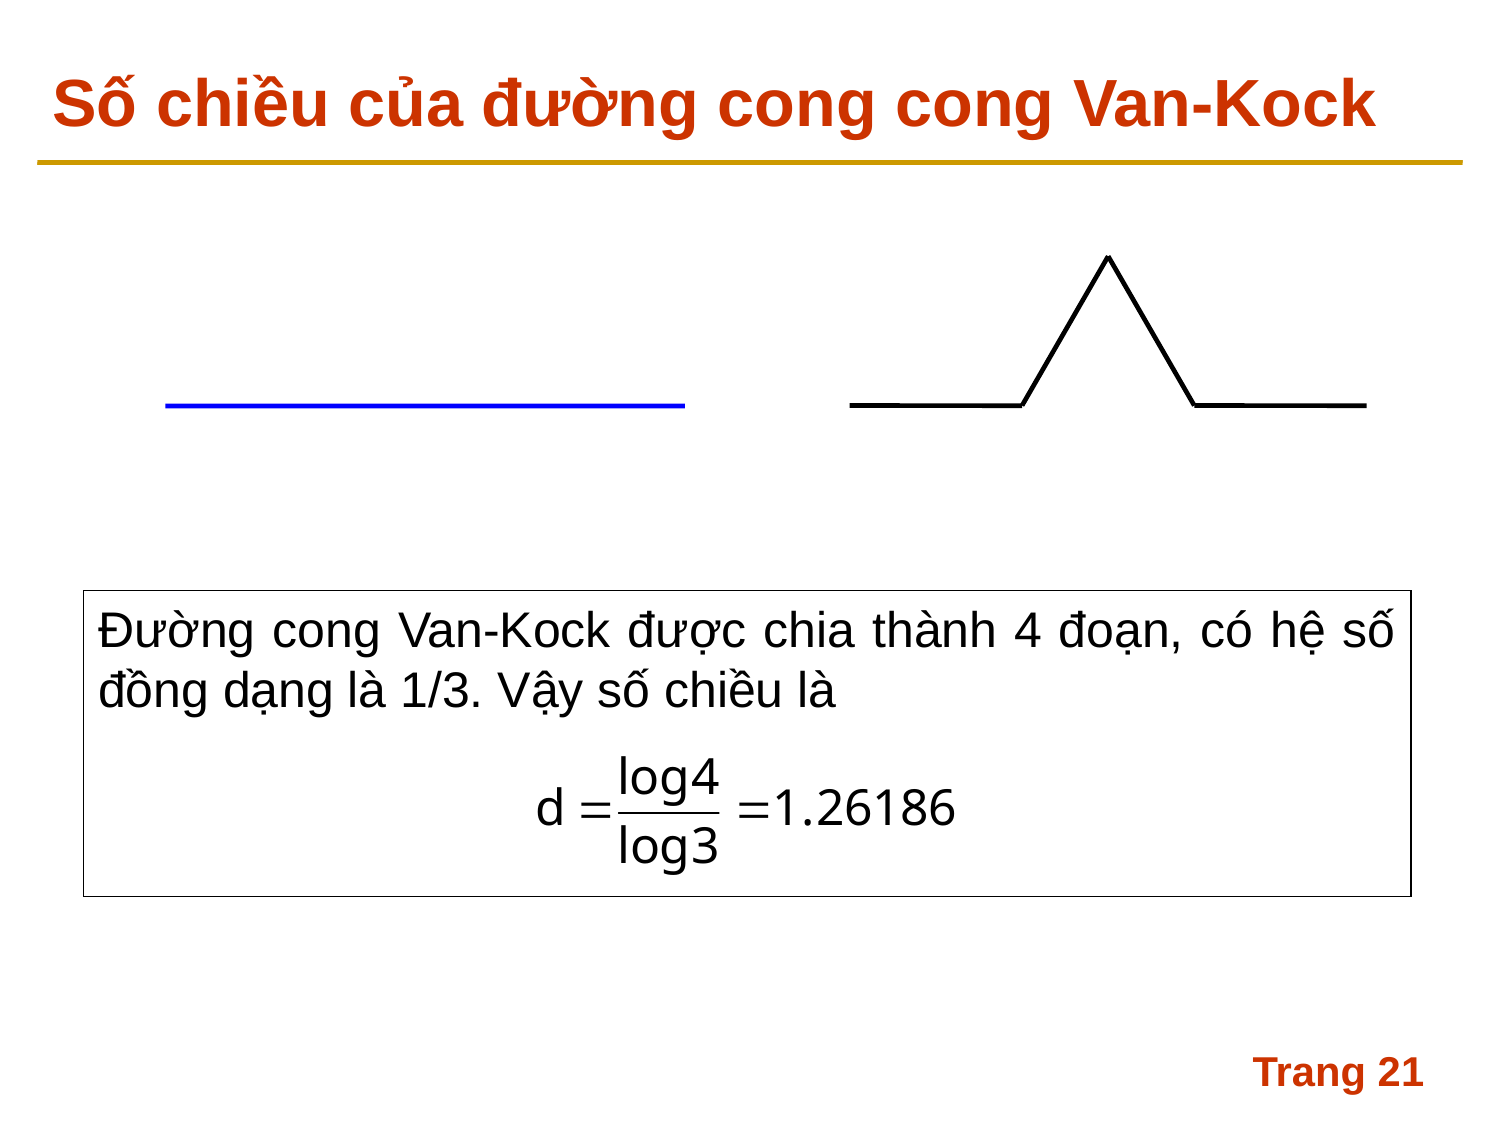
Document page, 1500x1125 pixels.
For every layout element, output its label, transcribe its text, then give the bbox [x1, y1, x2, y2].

title Số chiều của đường cong cong Van-Kock [37, 50, 1463, 150]
slide_number Trang 21 [1237, 1037, 1463, 1113]
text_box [849, 256, 1367, 406]
text_box Đường cong Van-Kock được chia thành 4 đoạn, có hệ số đồng dạng là 1/3. Vậy số chiều là [83, 590, 1411, 897]
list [533, 750, 966, 880]
